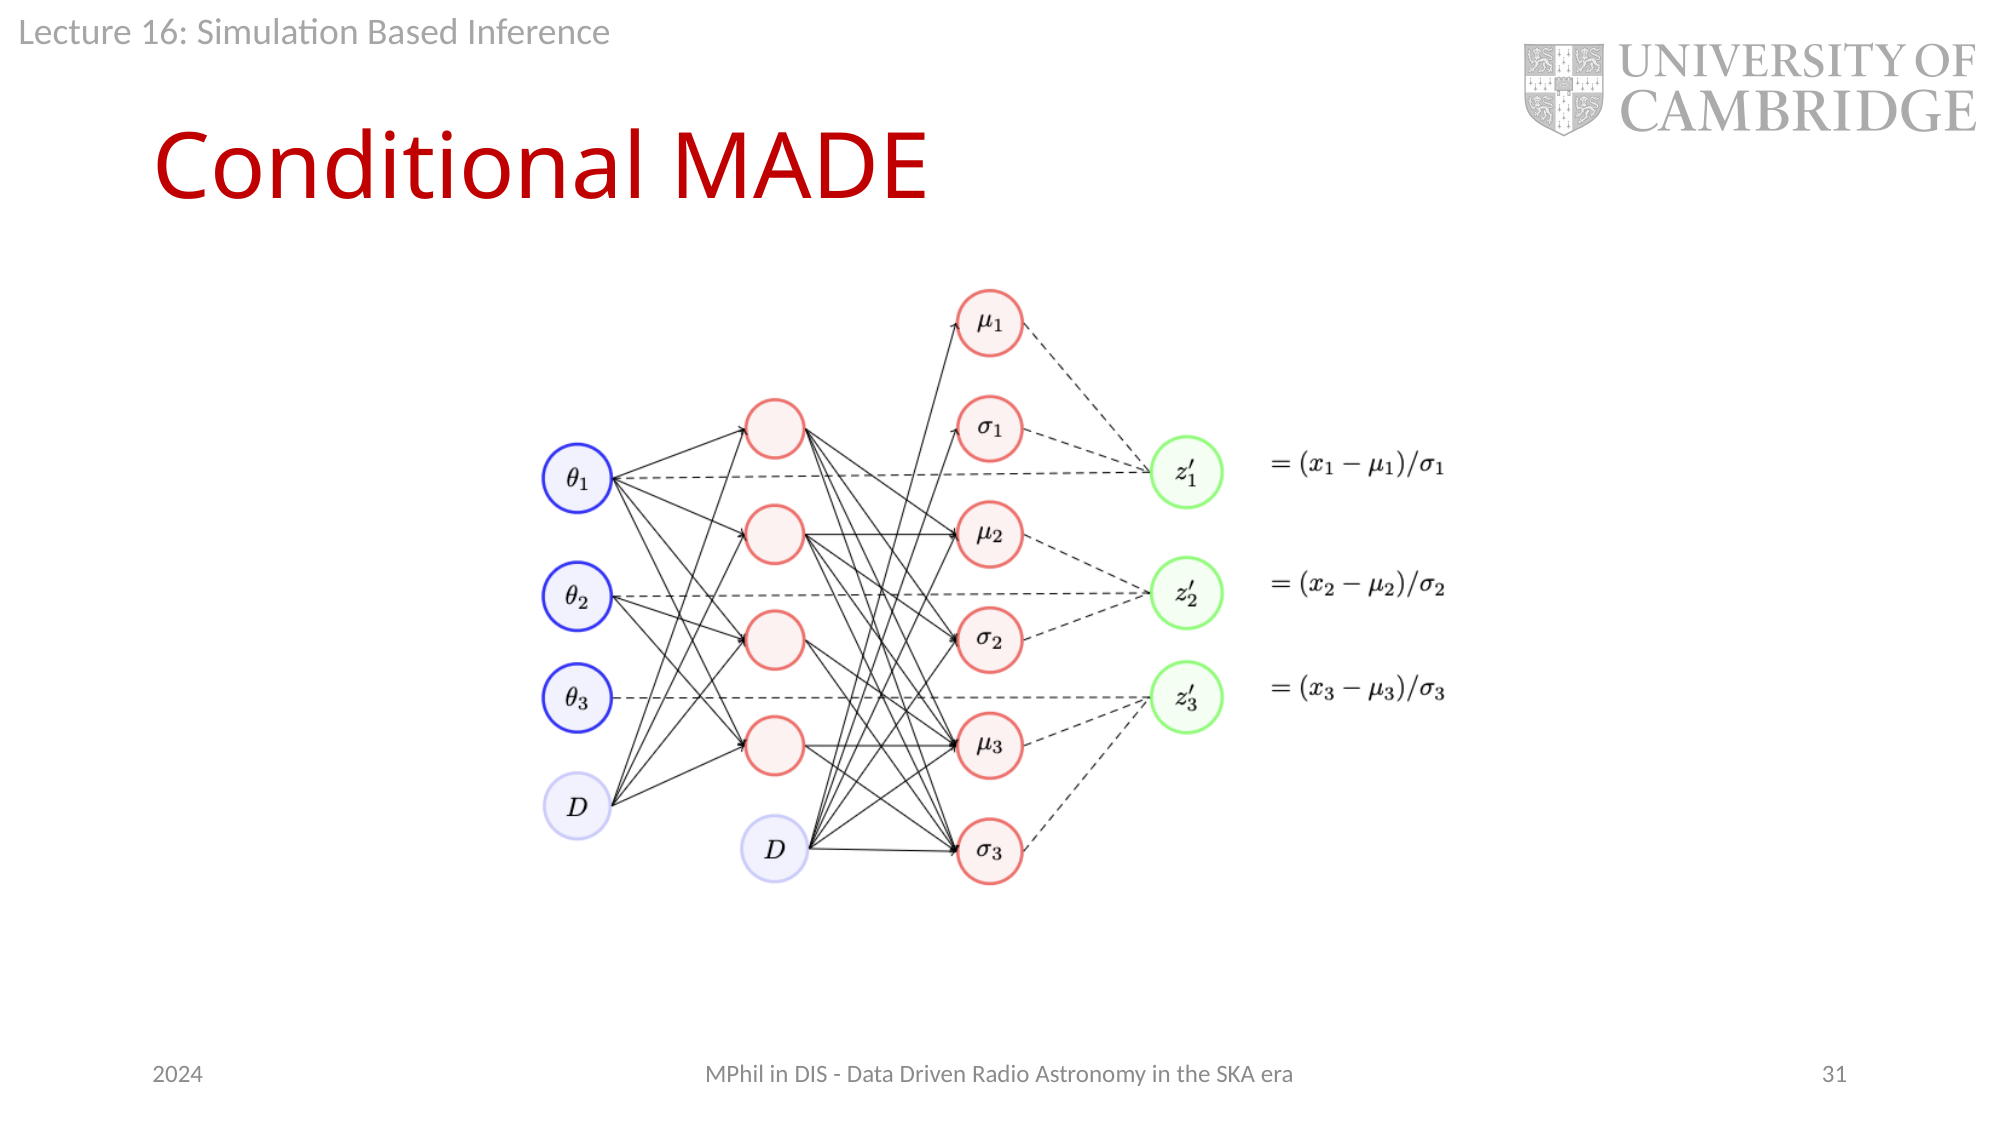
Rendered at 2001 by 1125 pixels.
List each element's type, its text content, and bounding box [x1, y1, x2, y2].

title Conditional MADE [137, 59, 1863, 278]
picture [521, 243, 1503, 907]
slide_number 2024 [137, 1042, 588, 1103]
footer MPhil in DIS - Data Driven Radio Astronomy in the SKA era [662, 1042, 1338, 1103]
slide_number 31 [1412, 1042, 1863, 1103]
